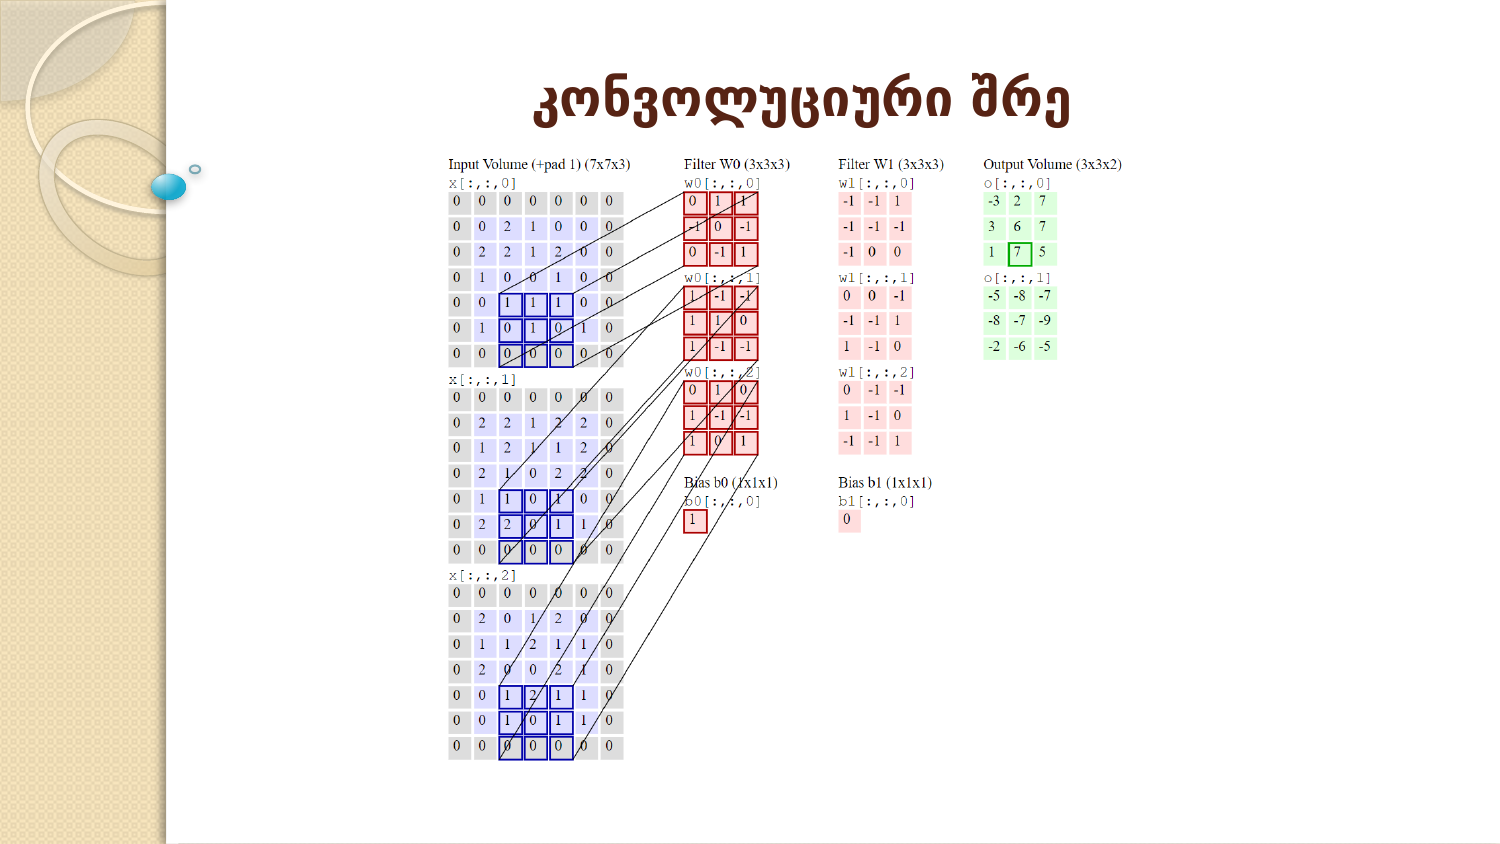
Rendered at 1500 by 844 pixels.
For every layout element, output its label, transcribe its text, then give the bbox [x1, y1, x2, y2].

title კონვოლუციური შრე [194, 30, 1410, 135]
picture [424, 146, 1143, 785]
